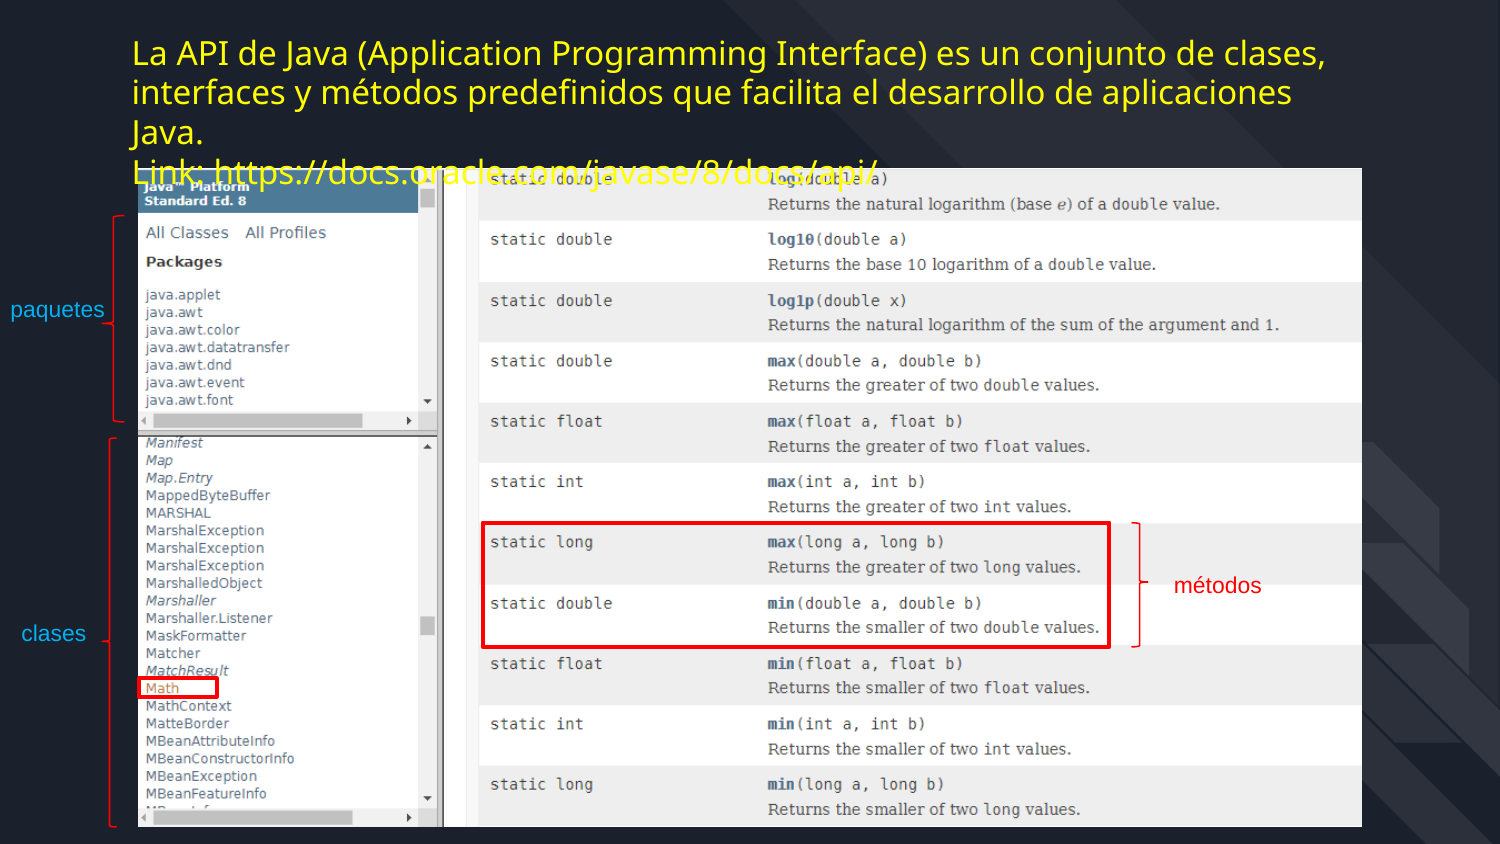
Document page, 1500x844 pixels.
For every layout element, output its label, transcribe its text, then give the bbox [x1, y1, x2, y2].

text_box [112, 214, 125, 287]
text_box La API de Java (Application Programming Interface) es un conjunto de clases, interfaces y métodos predefinidos que facilita el desarrollo de aplicaciones Java. Link: https://docs.oracle.com/javase/8/docs/api/ [116, 16, 1362, 207]
text_box [108, 654, 117, 828]
text_box paquetes [0, 287, 128, 330]
picture [138, 167, 1362, 828]
text_box [112, 330, 125, 423]
text_box [108, 437, 117, 611]
text_box clases [6, 611, 133, 654]
